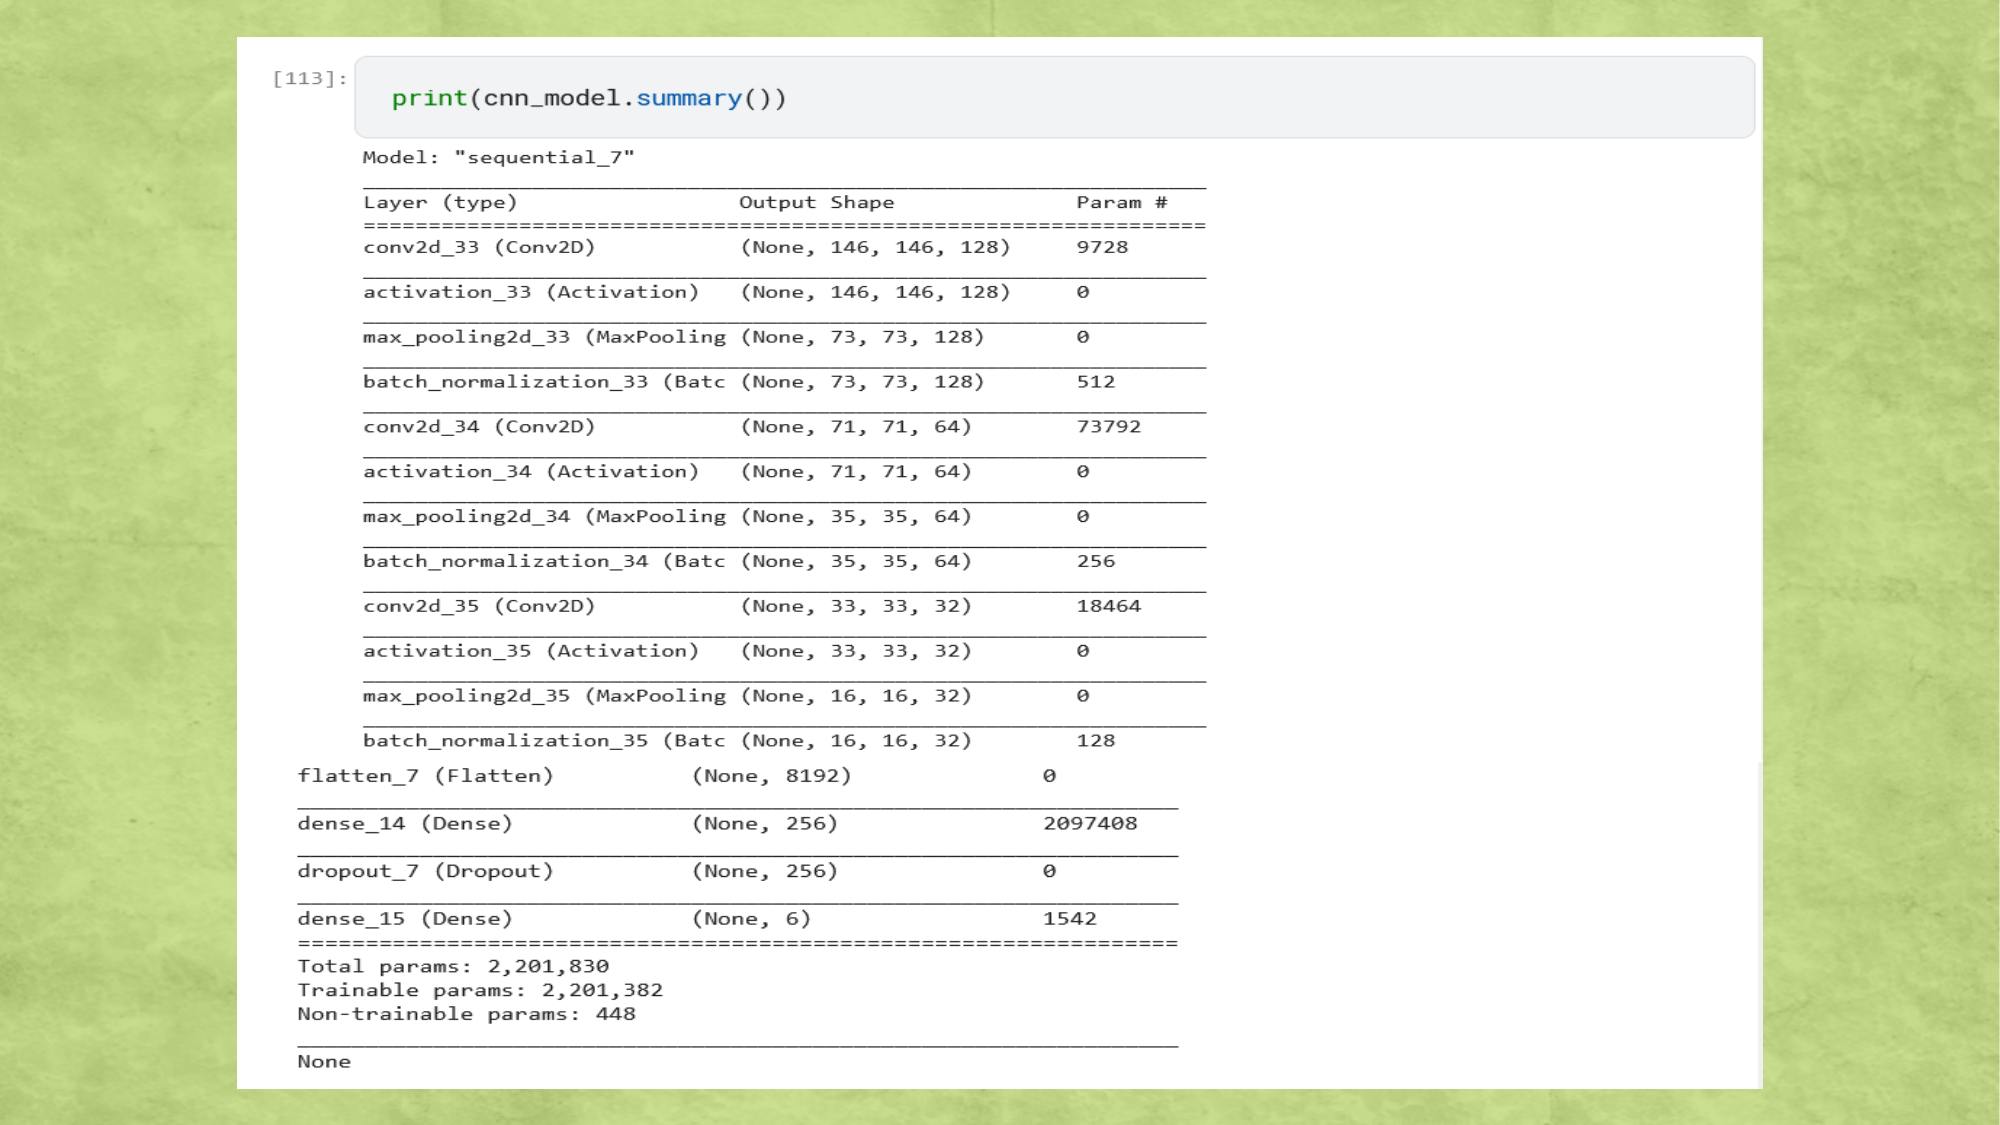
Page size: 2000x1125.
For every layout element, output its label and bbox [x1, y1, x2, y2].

picture [162, 37, 1763, 1089]
